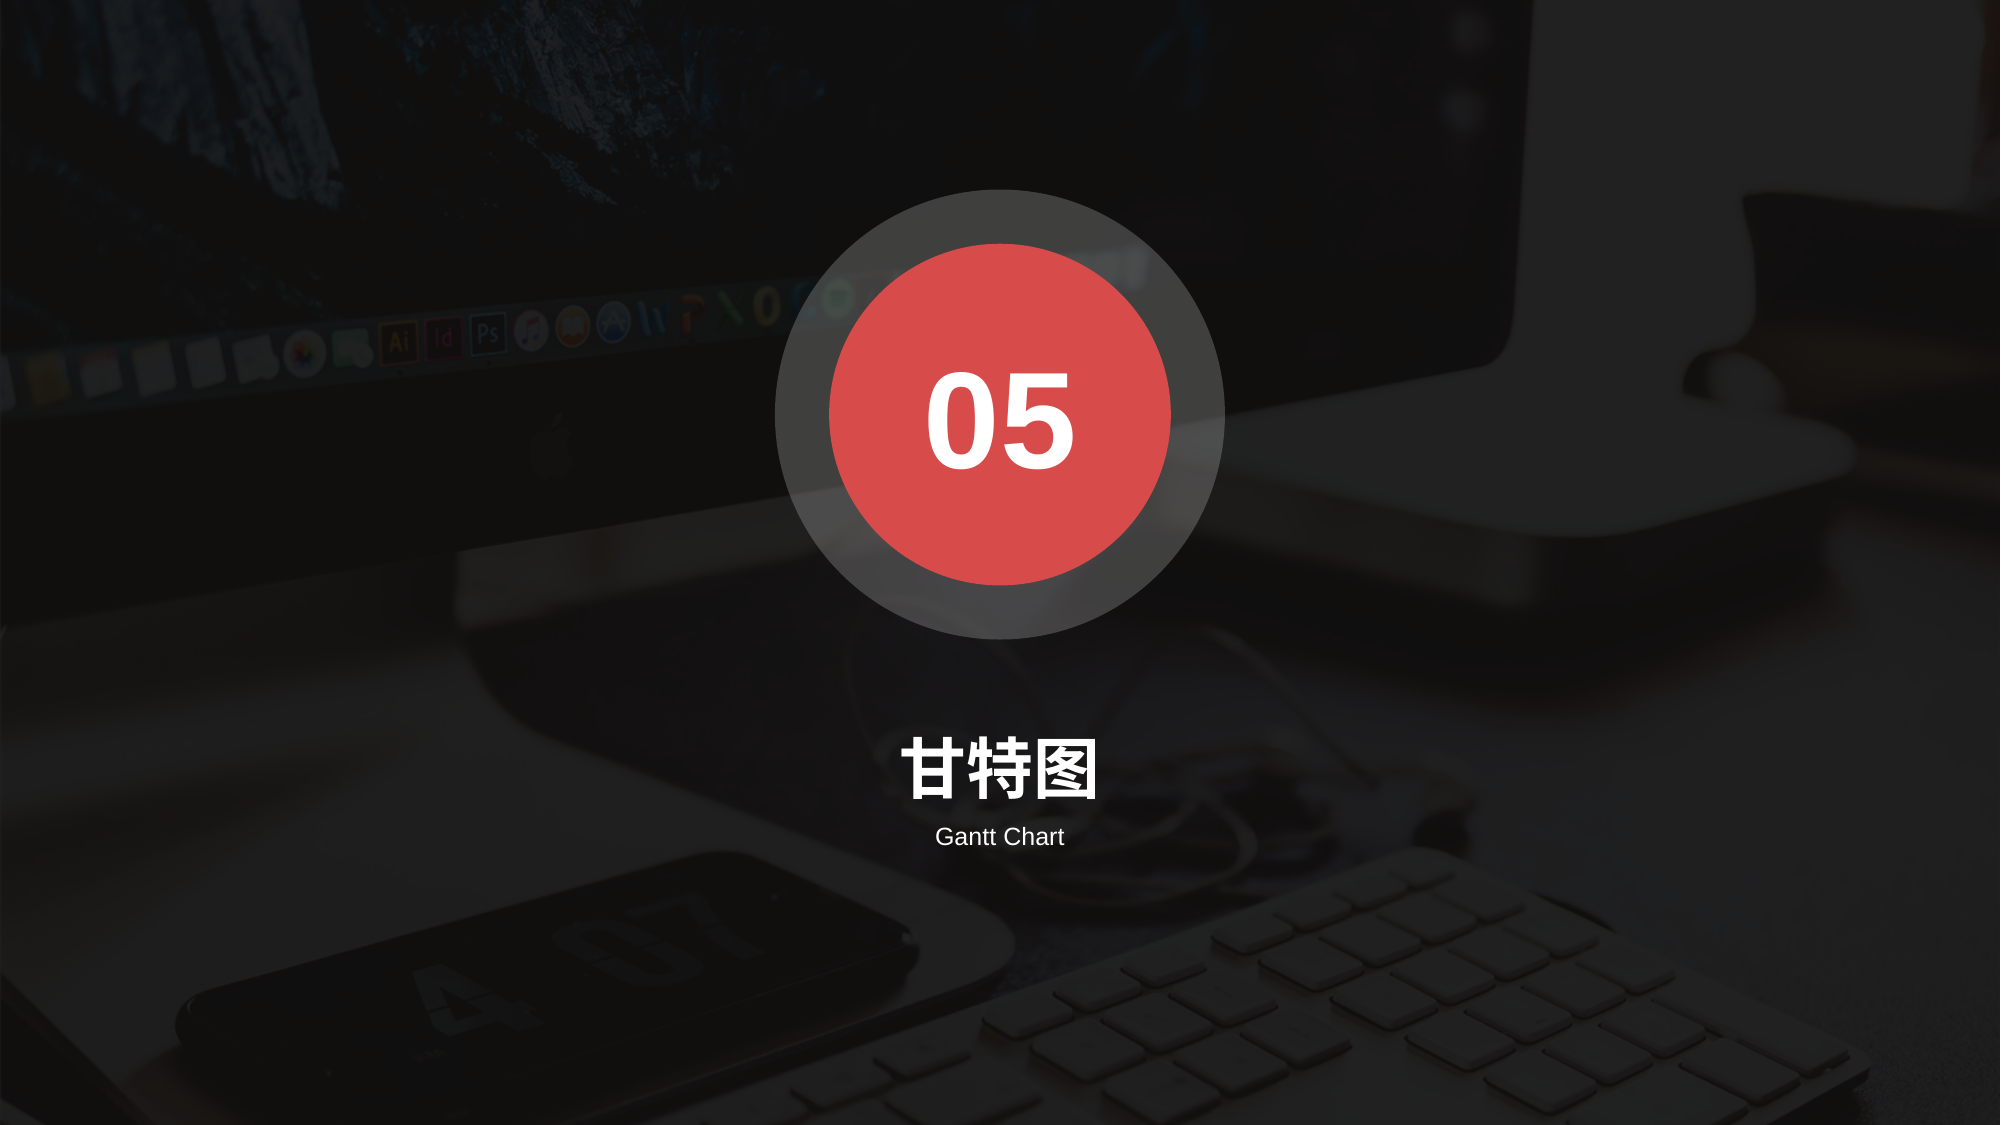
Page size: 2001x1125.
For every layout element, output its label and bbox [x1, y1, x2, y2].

text_box [677, 719, 1323, 859]
picture [0, 0, 2000, 1125]
